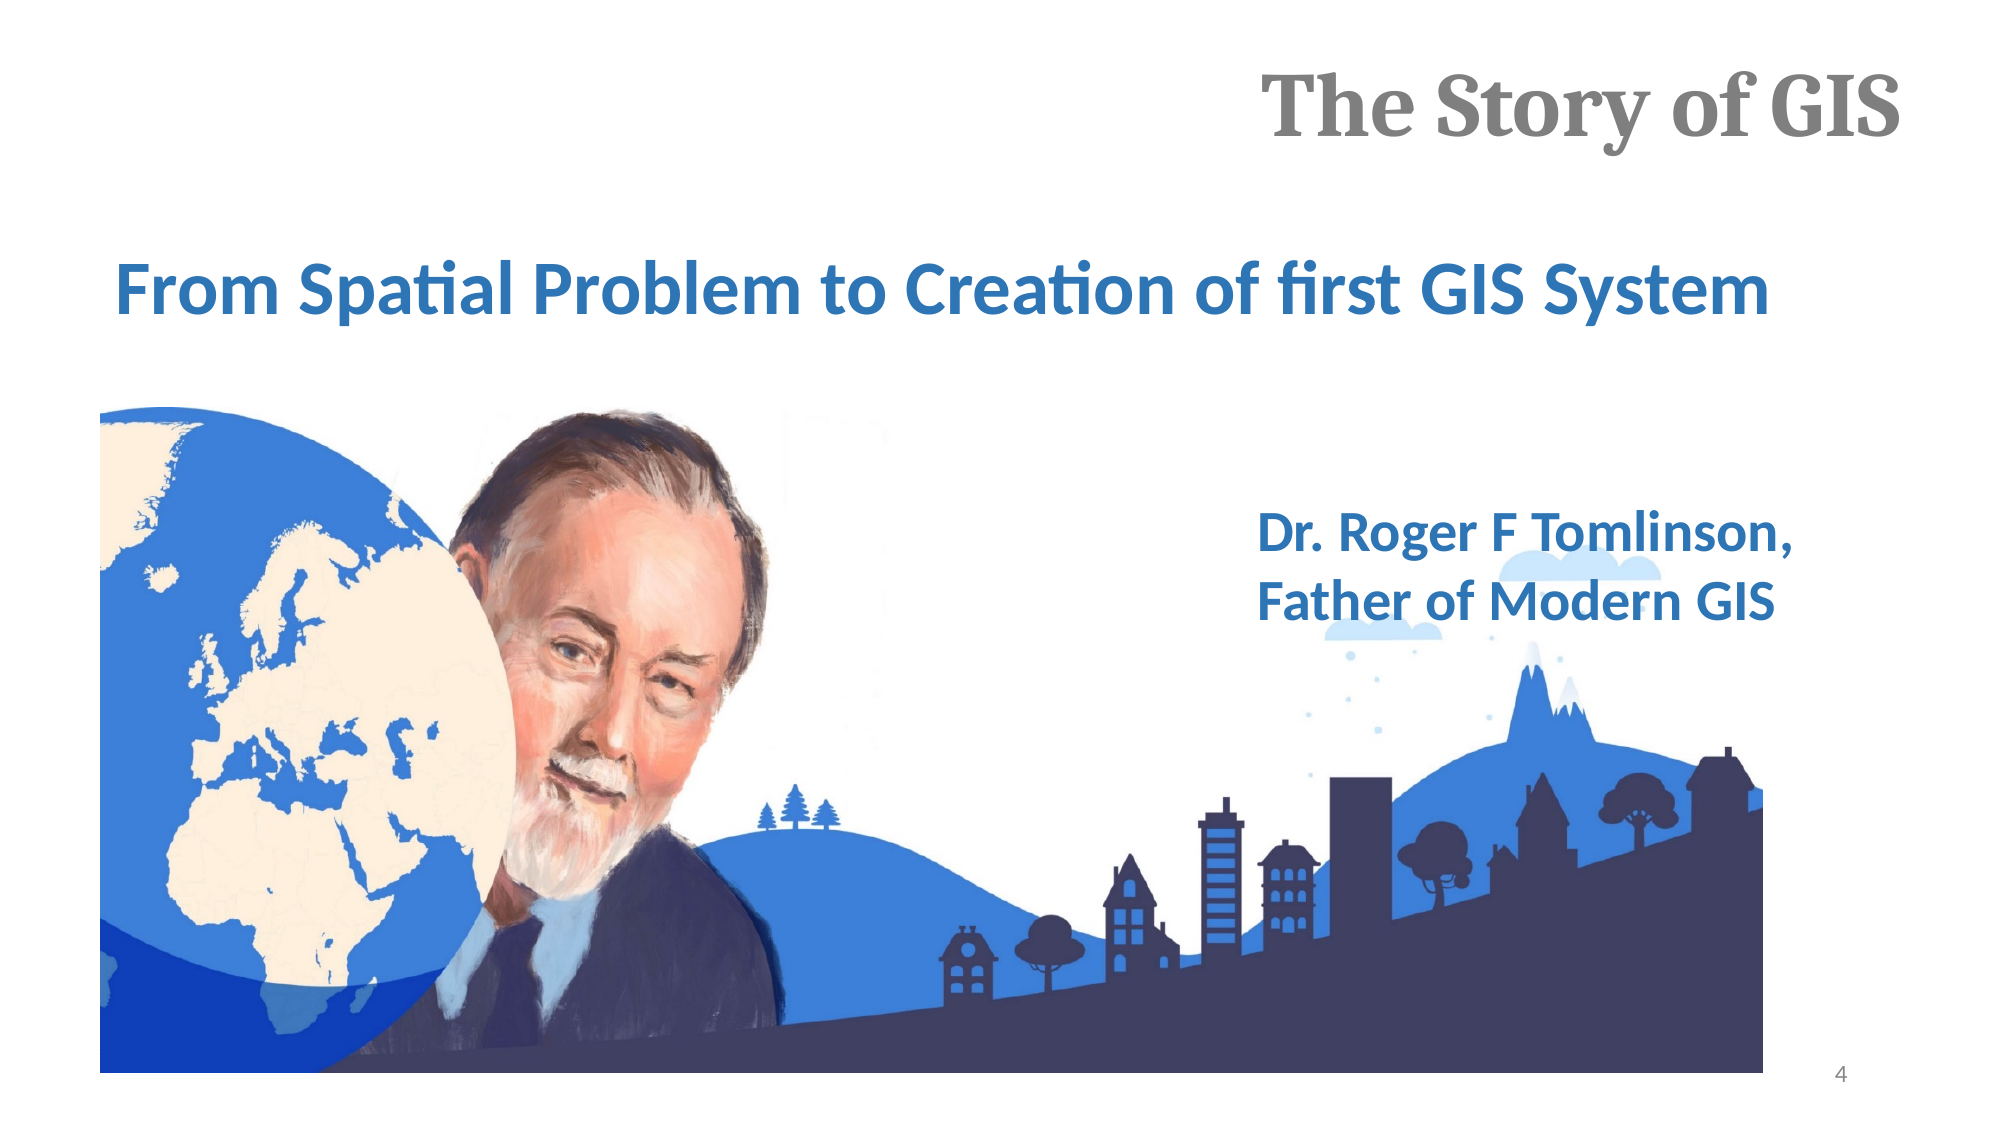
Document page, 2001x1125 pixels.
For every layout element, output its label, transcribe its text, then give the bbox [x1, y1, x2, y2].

list From Spatial Problem to Creation of first GIS System [100, 240, 1826, 378]
text_box Dr. Roger F Tomlinson, Father of Modern GIS [1771, 504, 1917, 642]
title The Story of GIS [191, 38, 1917, 176]
slide_number ‹#› [1412, 1042, 1863, 1103]
picture [100, 407, 1763, 1073]
